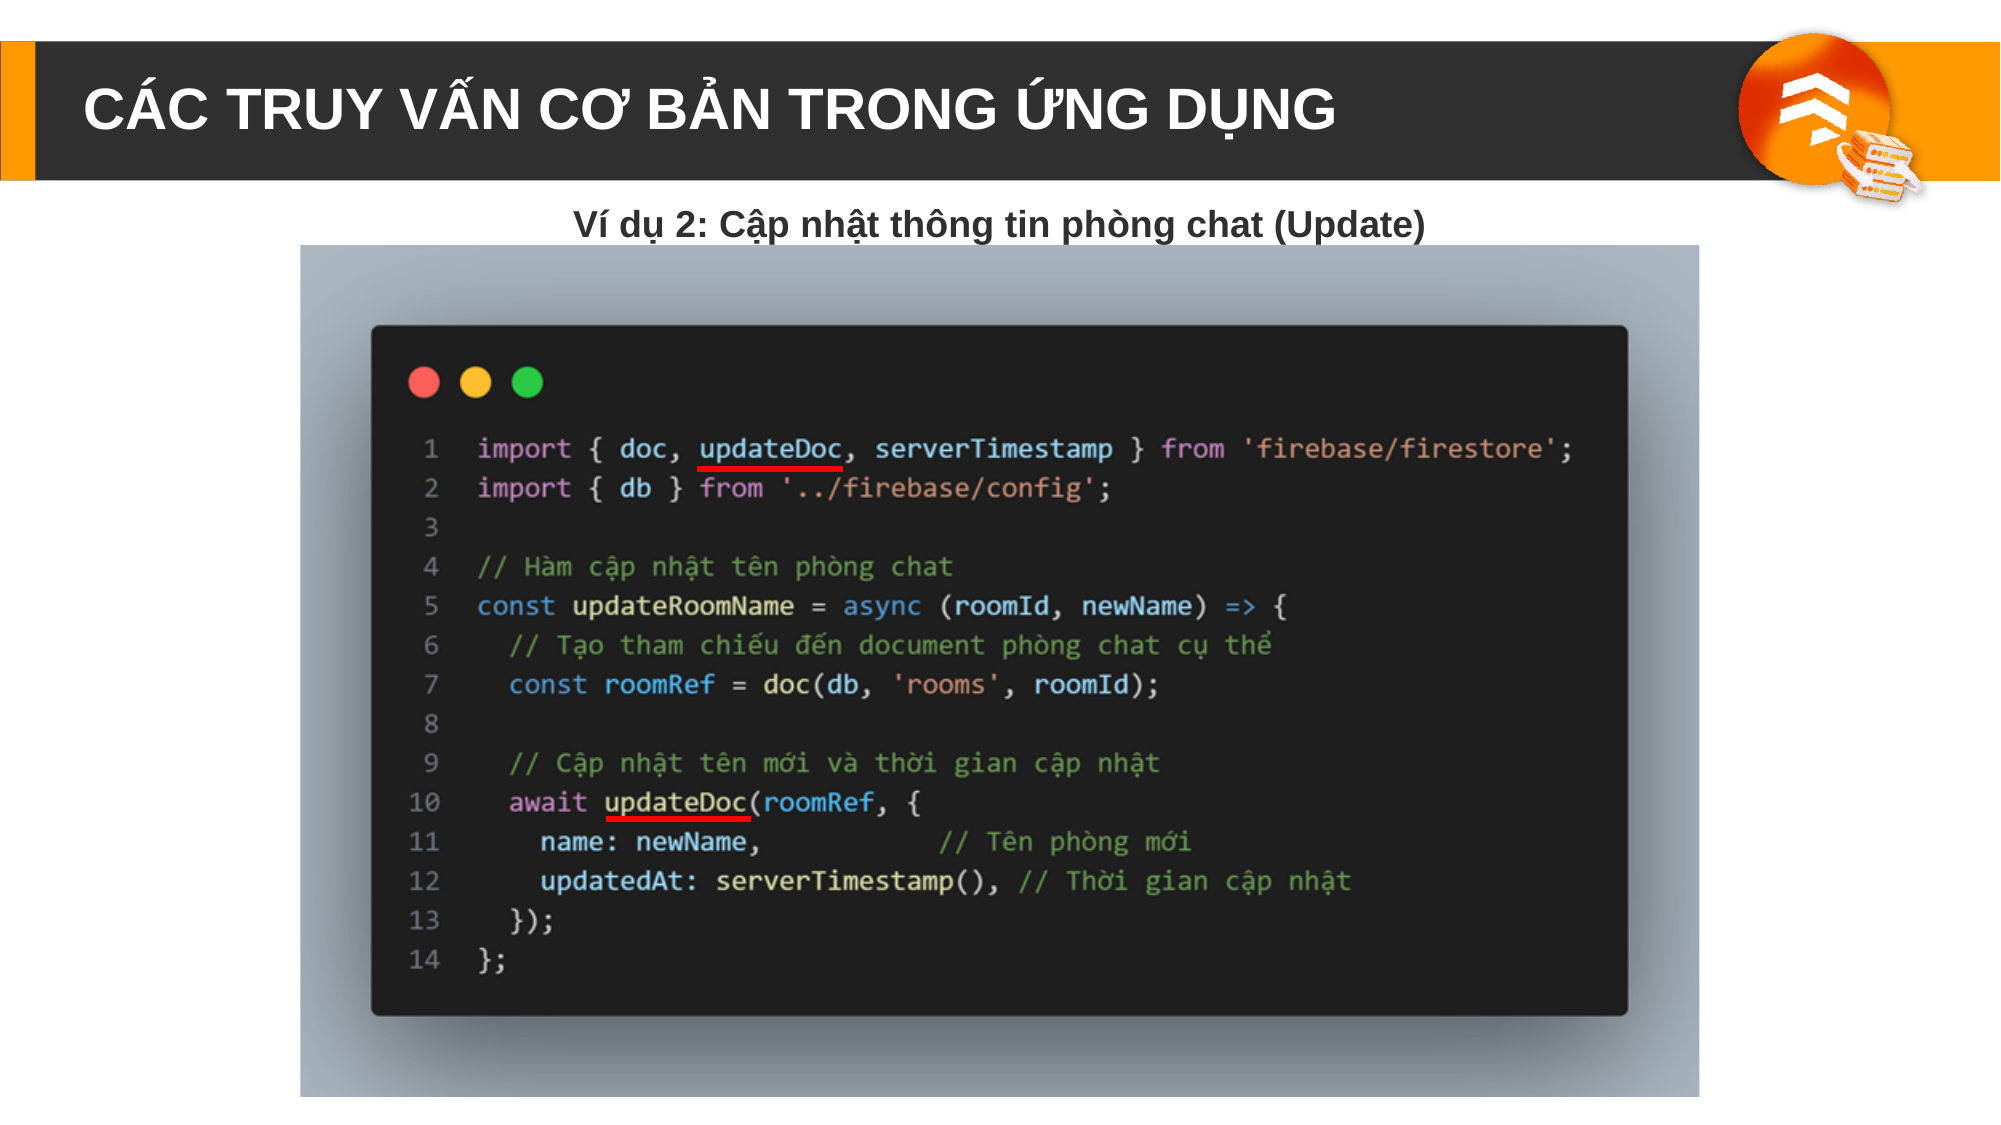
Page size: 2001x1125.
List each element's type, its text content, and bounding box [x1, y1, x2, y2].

list CÁC TRUY VẤN CƠ BẢN TRONG ỨNG DỤNG [69, 51, 1524, 171]
text_box Ví dụ 2: Cập nhật thông tin phòng chat (Update) [300, 170, 1700, 245]
picture [300, 245, 1700, 1097]
picture [1700, 0, 1947, 236]
